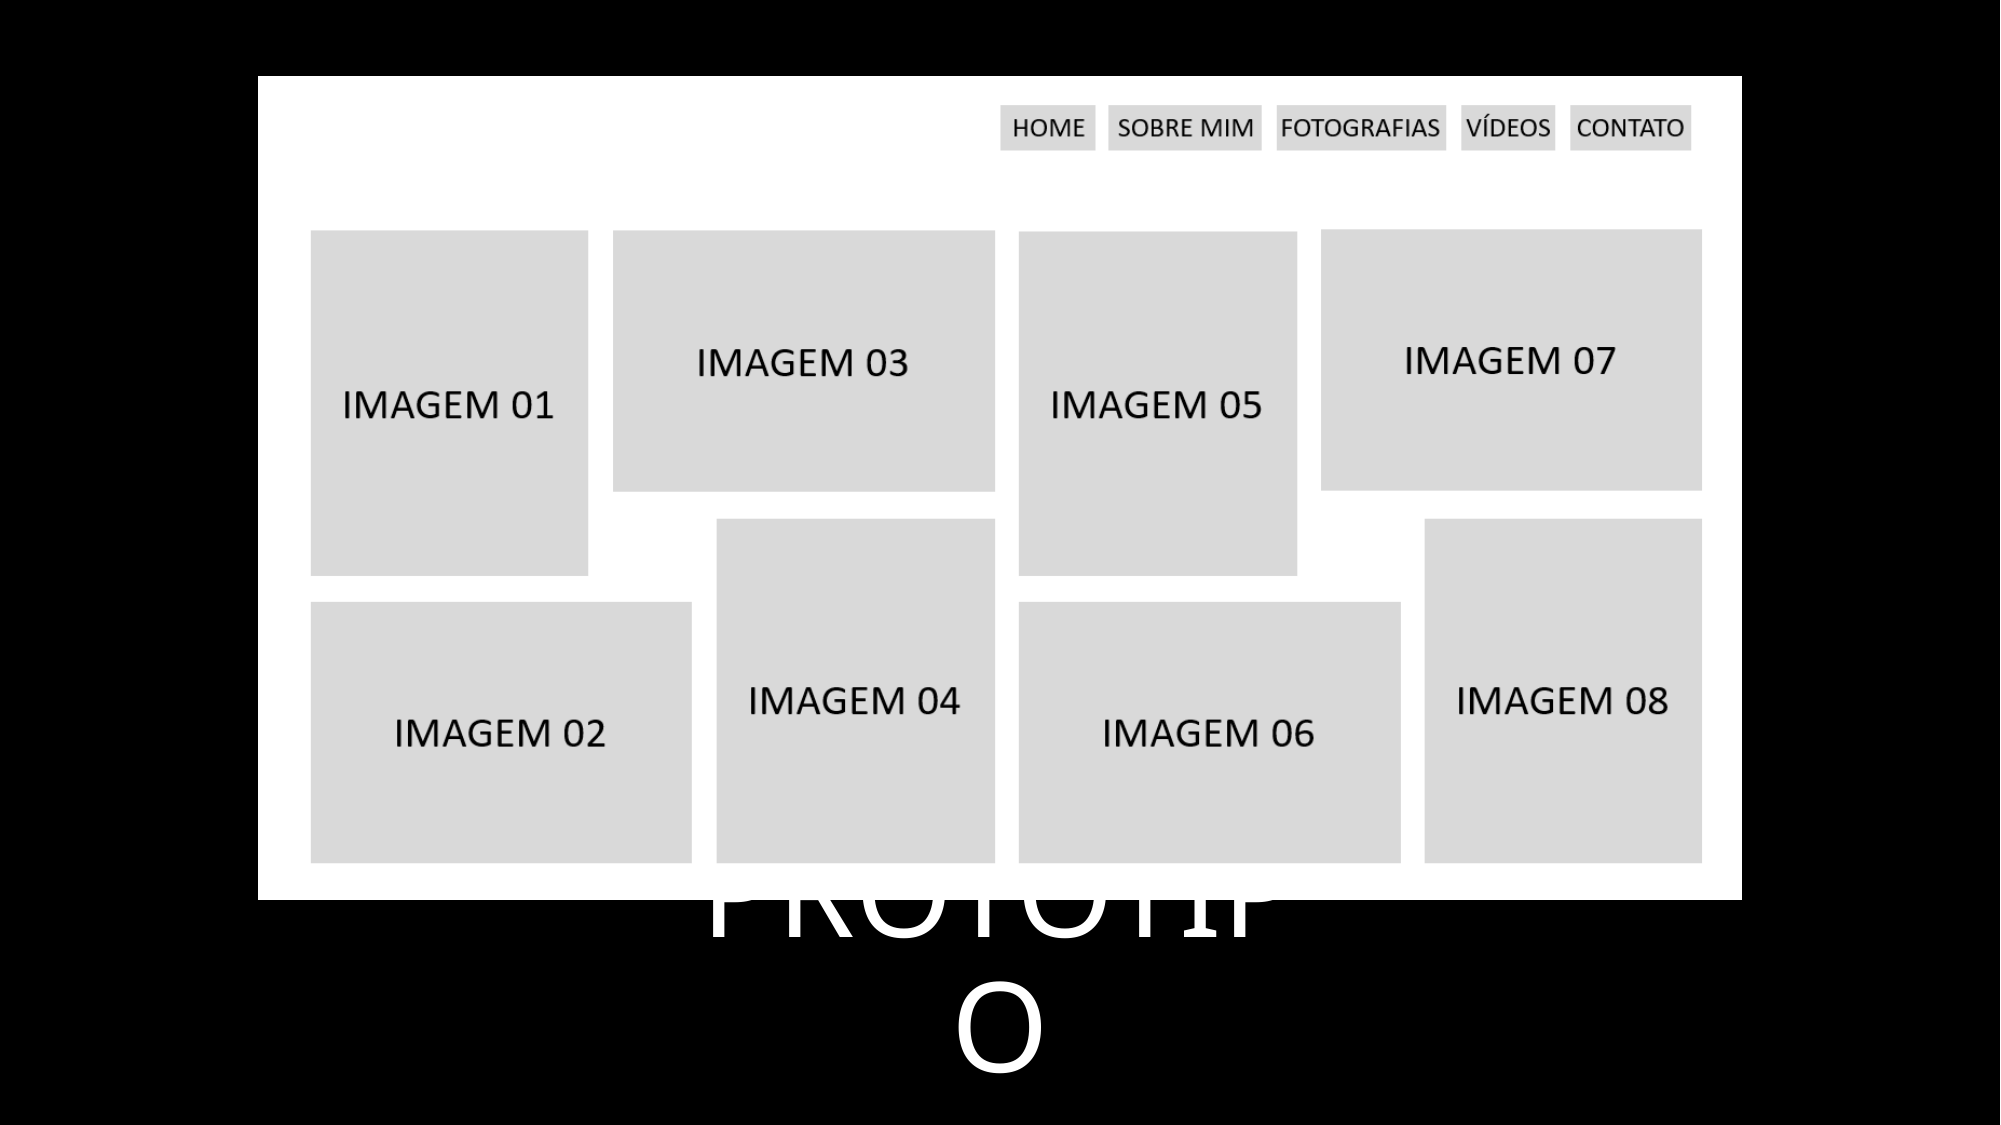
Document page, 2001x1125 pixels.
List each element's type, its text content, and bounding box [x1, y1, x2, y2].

picture [257, 75, 1743, 901]
title PROTÓTIPO [665, 935, 1335, 1107]
